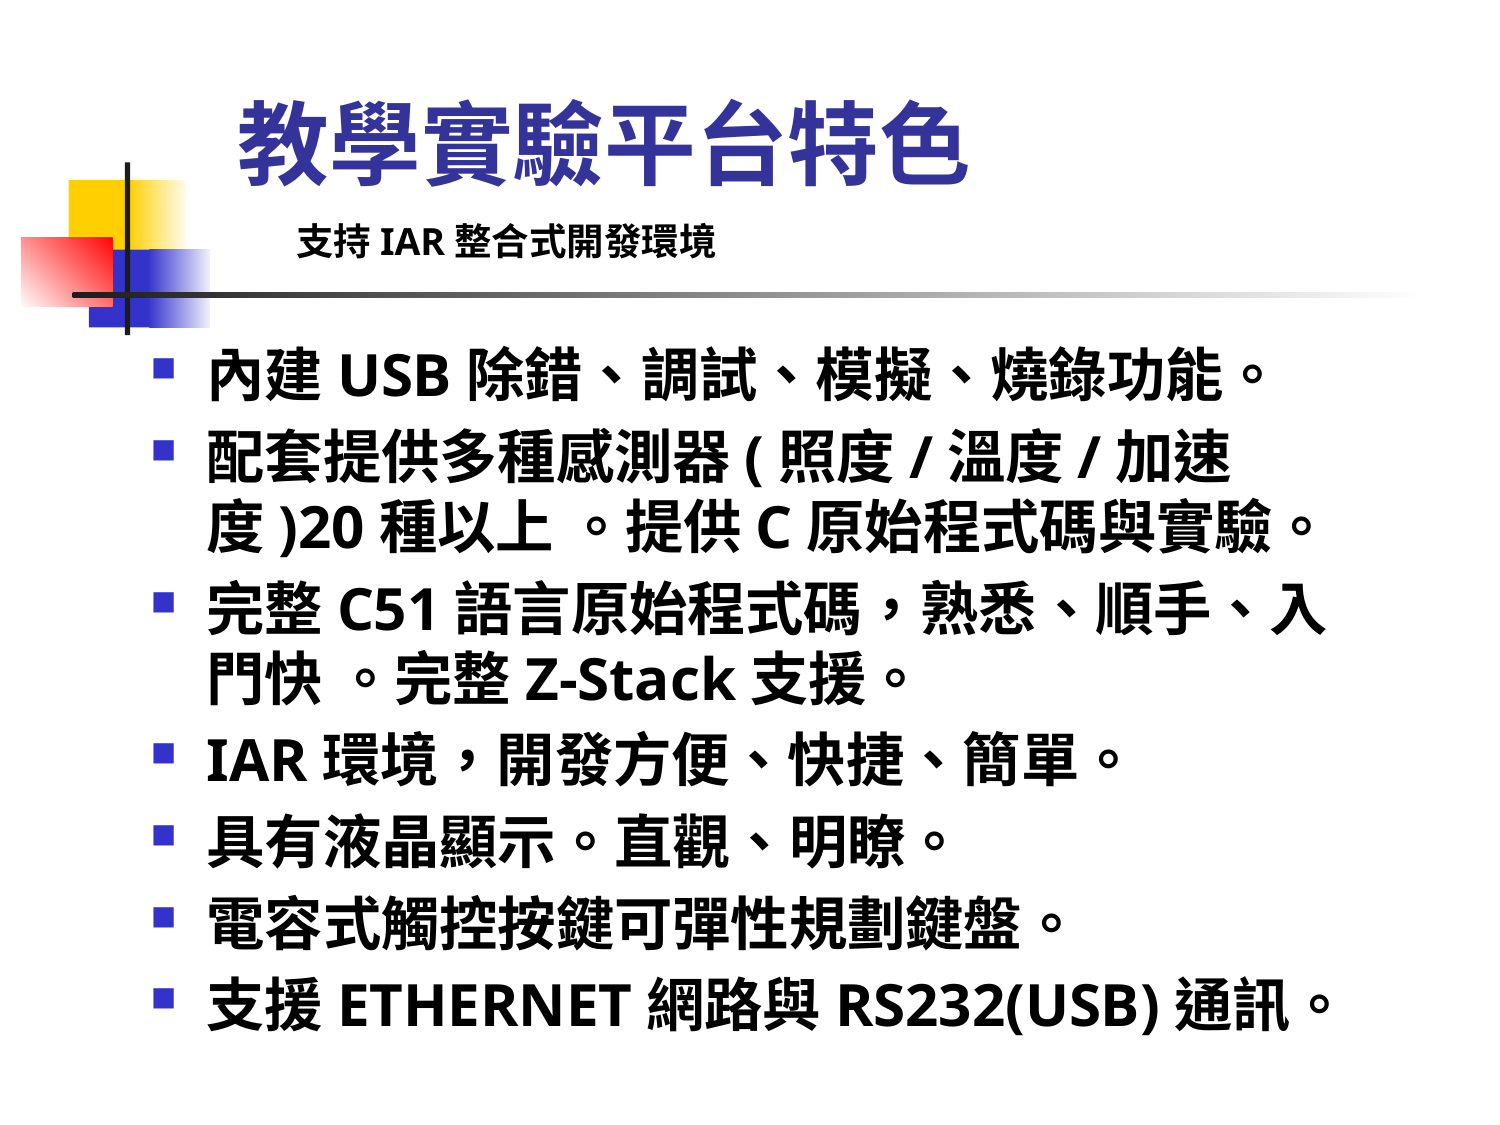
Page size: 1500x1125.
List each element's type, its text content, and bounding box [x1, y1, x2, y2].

list 內建USB除錯、調試、模擬、燒錄功能。 配套提供多種感測器(照度/溫度/加速度)20種以上 。提供C原始程式碼與實驗。 完整C51語言原始程式碼，熟悉、順手、入門快 。完整Z-Stack支援。 IAR環境，開發方便、快捷、簡單。 具有液晶顯示。直觀、明瞭。 電容式觸控按鍵可彈性規劃鍵盤。 支援ETHERNET網路與RS232(USB)通訊。 [135, 331, 1388, 1032]
title 教學實驗平台特色 [222, 66, 1278, 205]
text_box 支持IAR整合式開發環境 [281, 210, 1336, 271]
